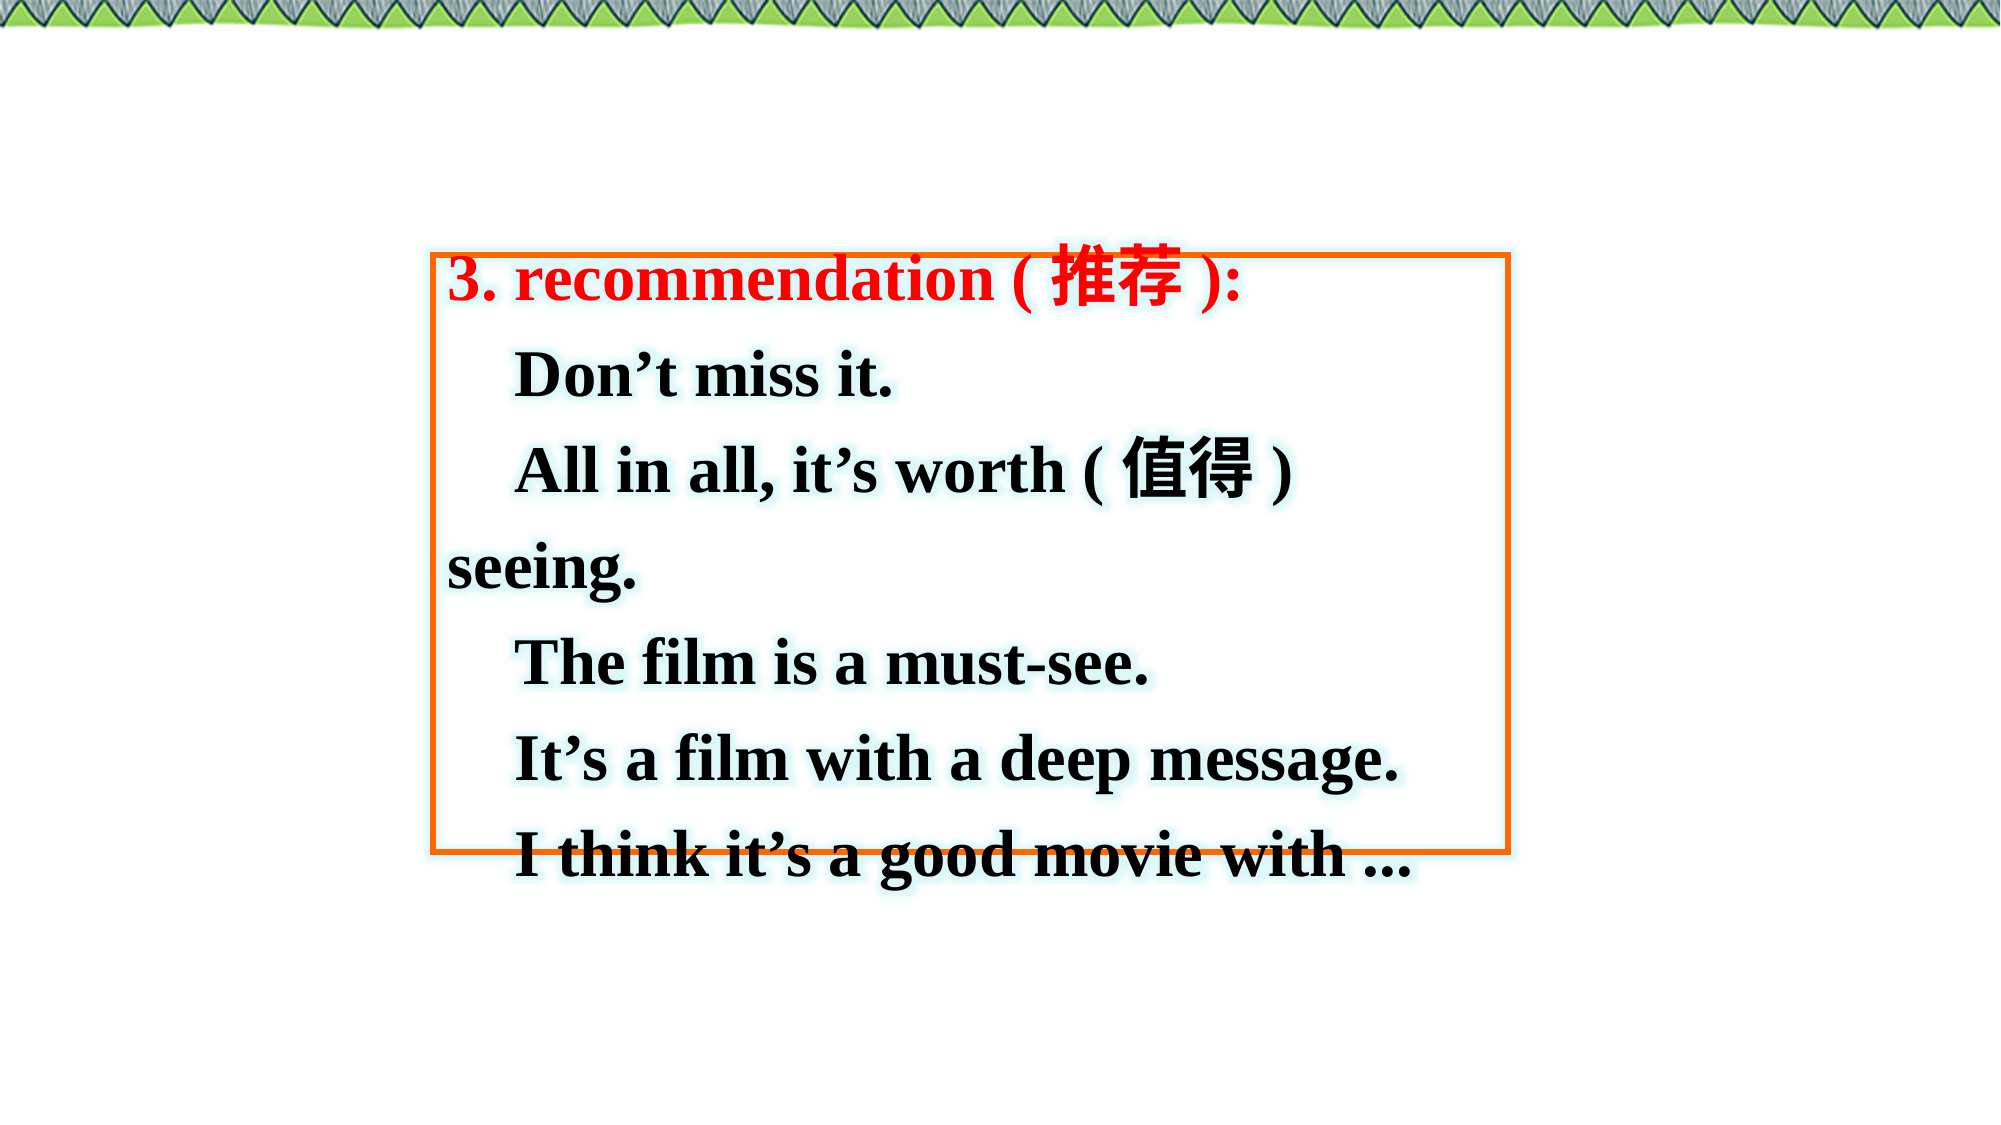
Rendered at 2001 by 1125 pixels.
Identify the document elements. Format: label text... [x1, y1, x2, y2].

picture [0, 0, 2001, 1125]
table_cell [430, 252, 1512, 857]
text_box 3. recommendation (推荐): Don’t miss it. All in all, it’s worth (值得) seeing. The film is a must-see. It’s a film with a deep message. I think it’s a good movie with ... [432, 255, 1508, 853]
